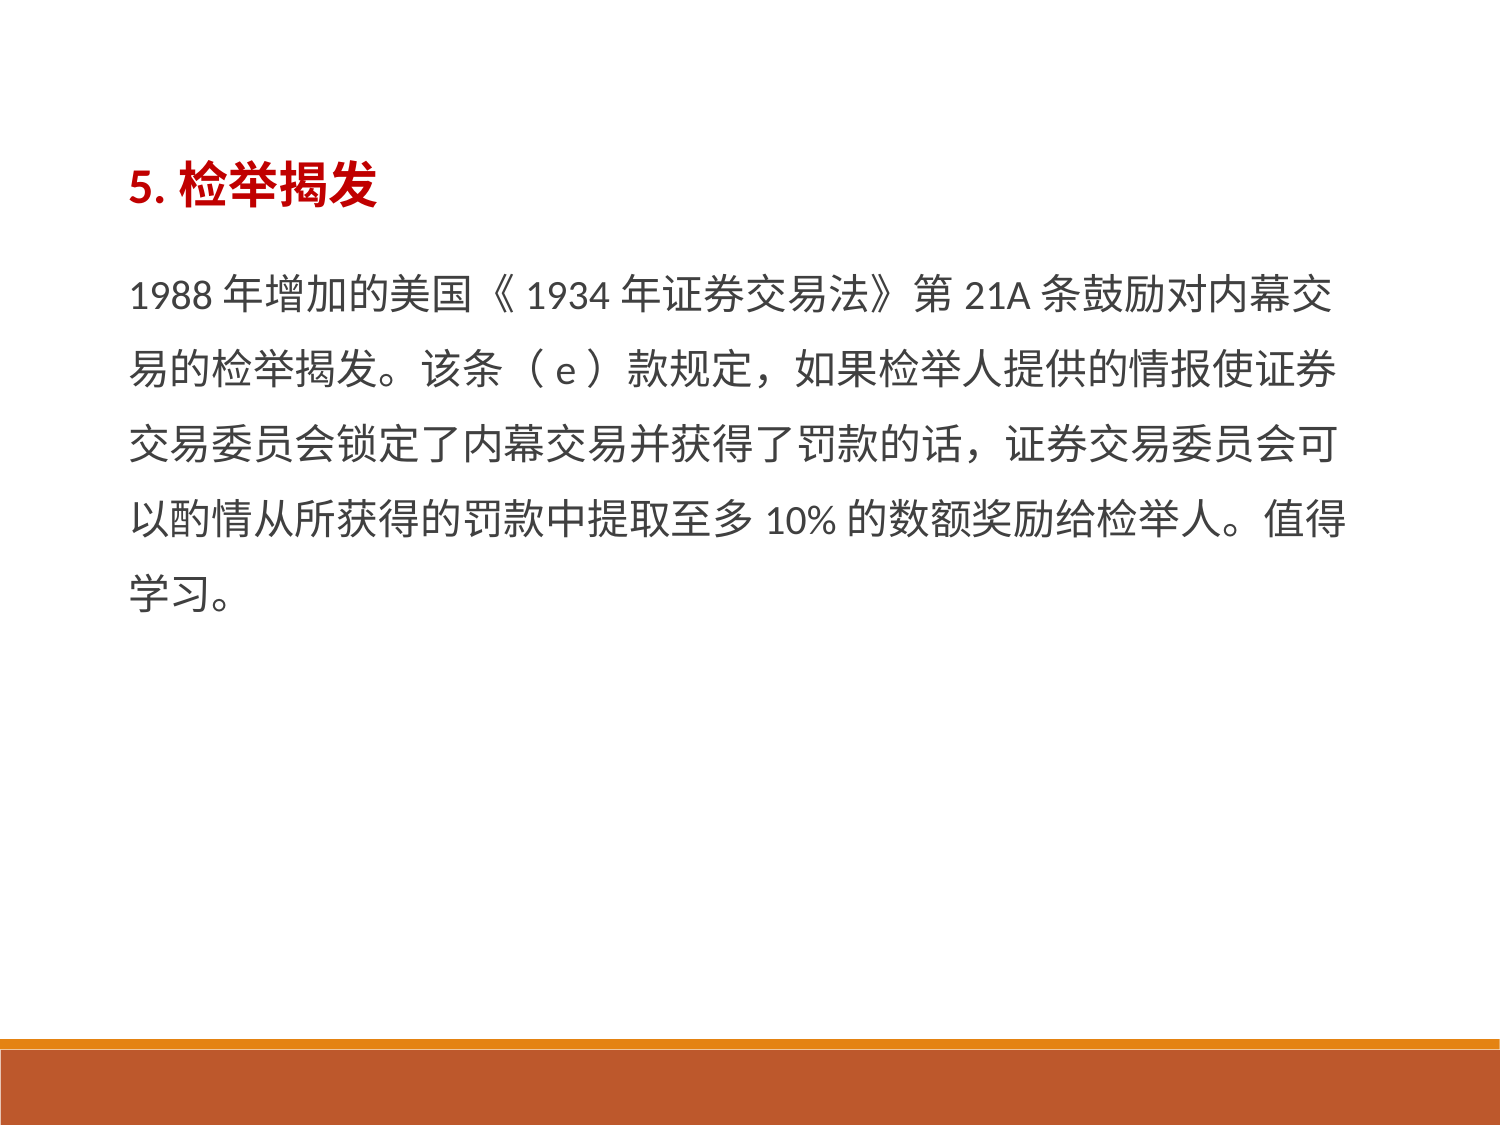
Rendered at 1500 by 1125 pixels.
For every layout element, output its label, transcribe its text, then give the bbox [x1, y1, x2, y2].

list 5.检举揭发 1988年增加的美国《1934年证券交易法》第21A条鼓励对内幕交易的检举揭发。该条（e）款规定，如果检举人提供的情报使证券交易委员会锁定了内幕交易并获得了罚款的话，证券交易委员会可以酌情从所获得的罚款中提取至多10%的数额奖励给检举人。值得学习。 [112, 115, 1373, 963]
